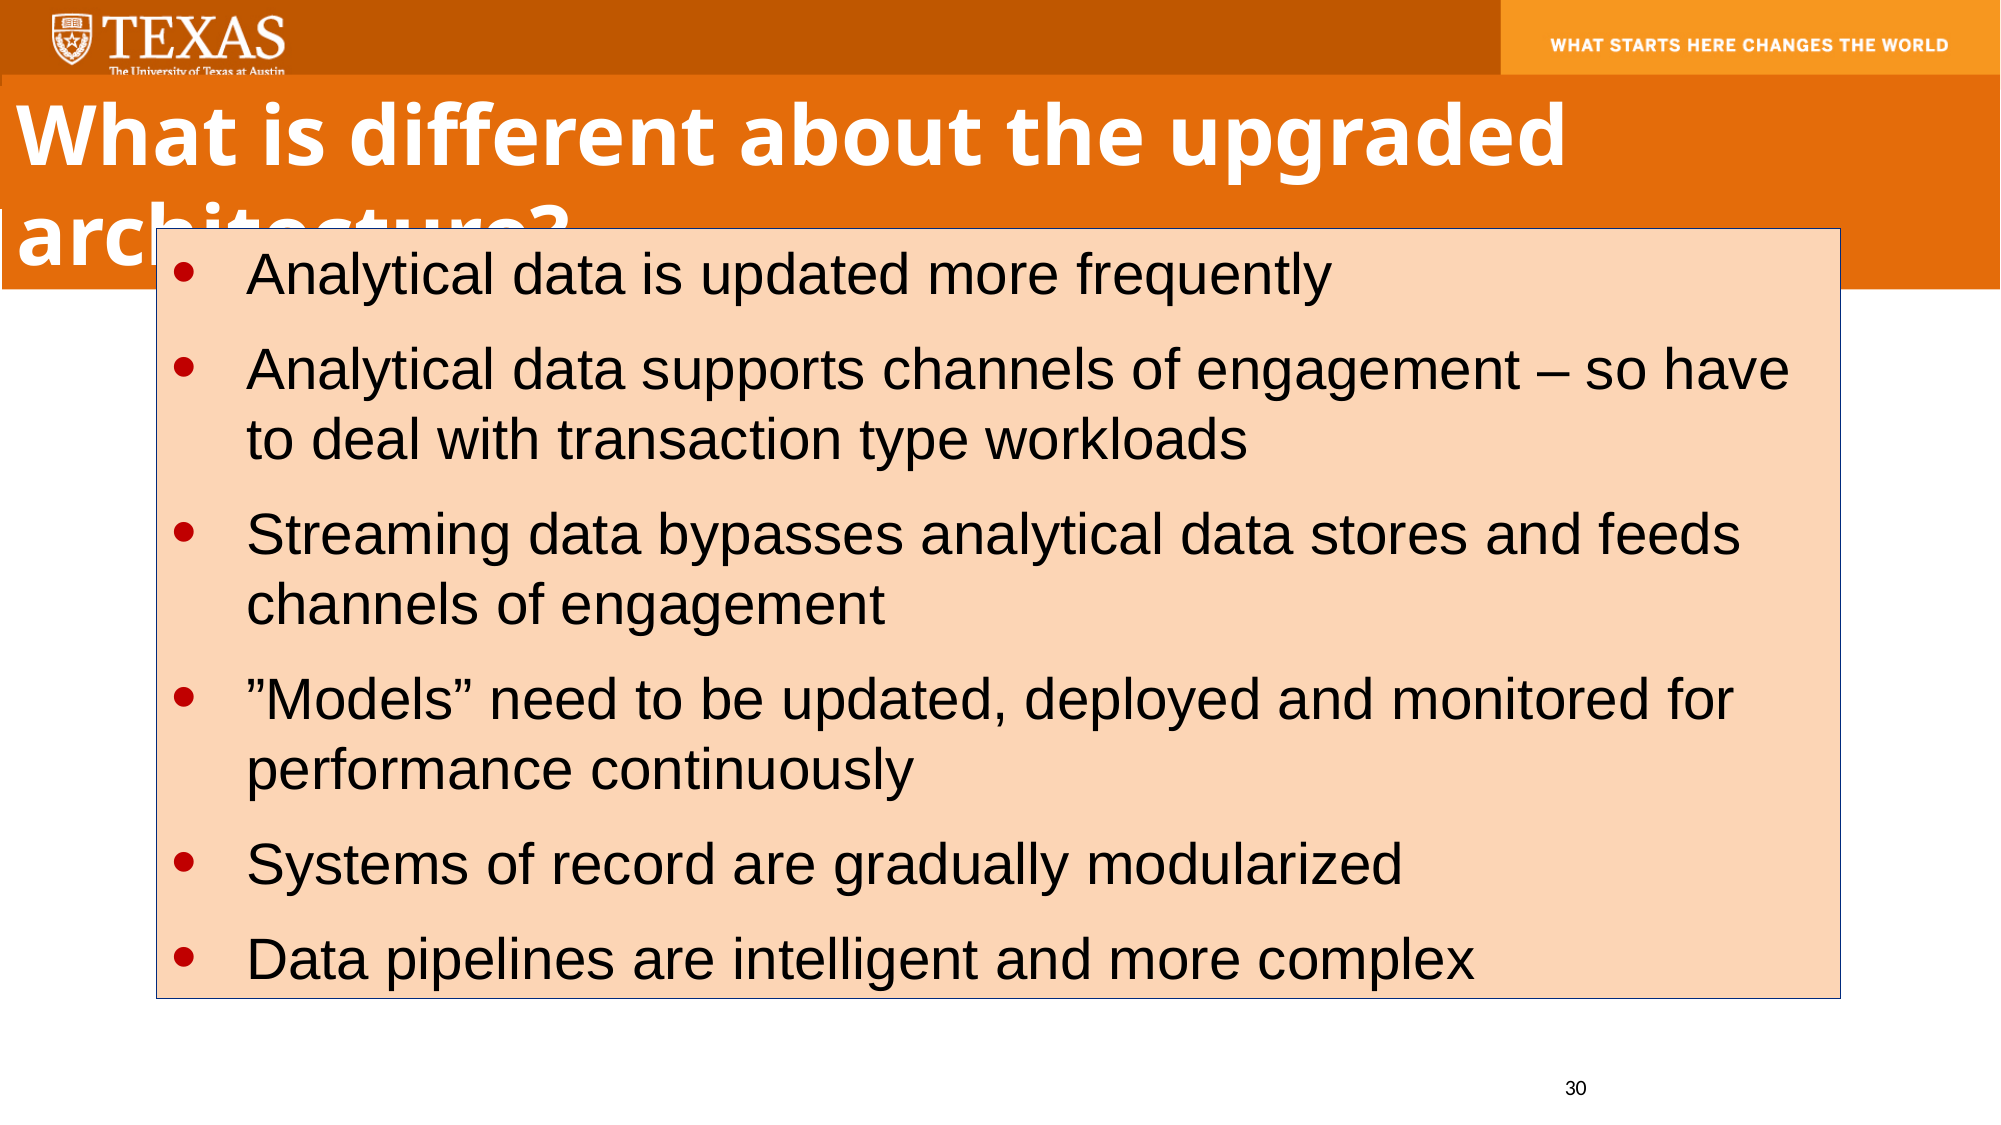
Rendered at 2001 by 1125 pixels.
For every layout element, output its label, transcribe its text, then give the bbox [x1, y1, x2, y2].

slide_number 30 [1550, 1066, 2000, 1125]
text_box Analytical data is updated more frequently Analytical data supports channels of engagement – so have to deal with transaction type workloads Streaming data bypasses analytical data stores and feeds channels of engagement ”Models” need to be updated, deployed and monitored for performance continuously Systems of record are gradually modularized Data pipelines are intelligent and more complex [156, 228, 1841, 999]
picture [0, 0, 2001, 1125]
text_box What is different about the upgraded architecture? [2, 74, 2000, 290]
